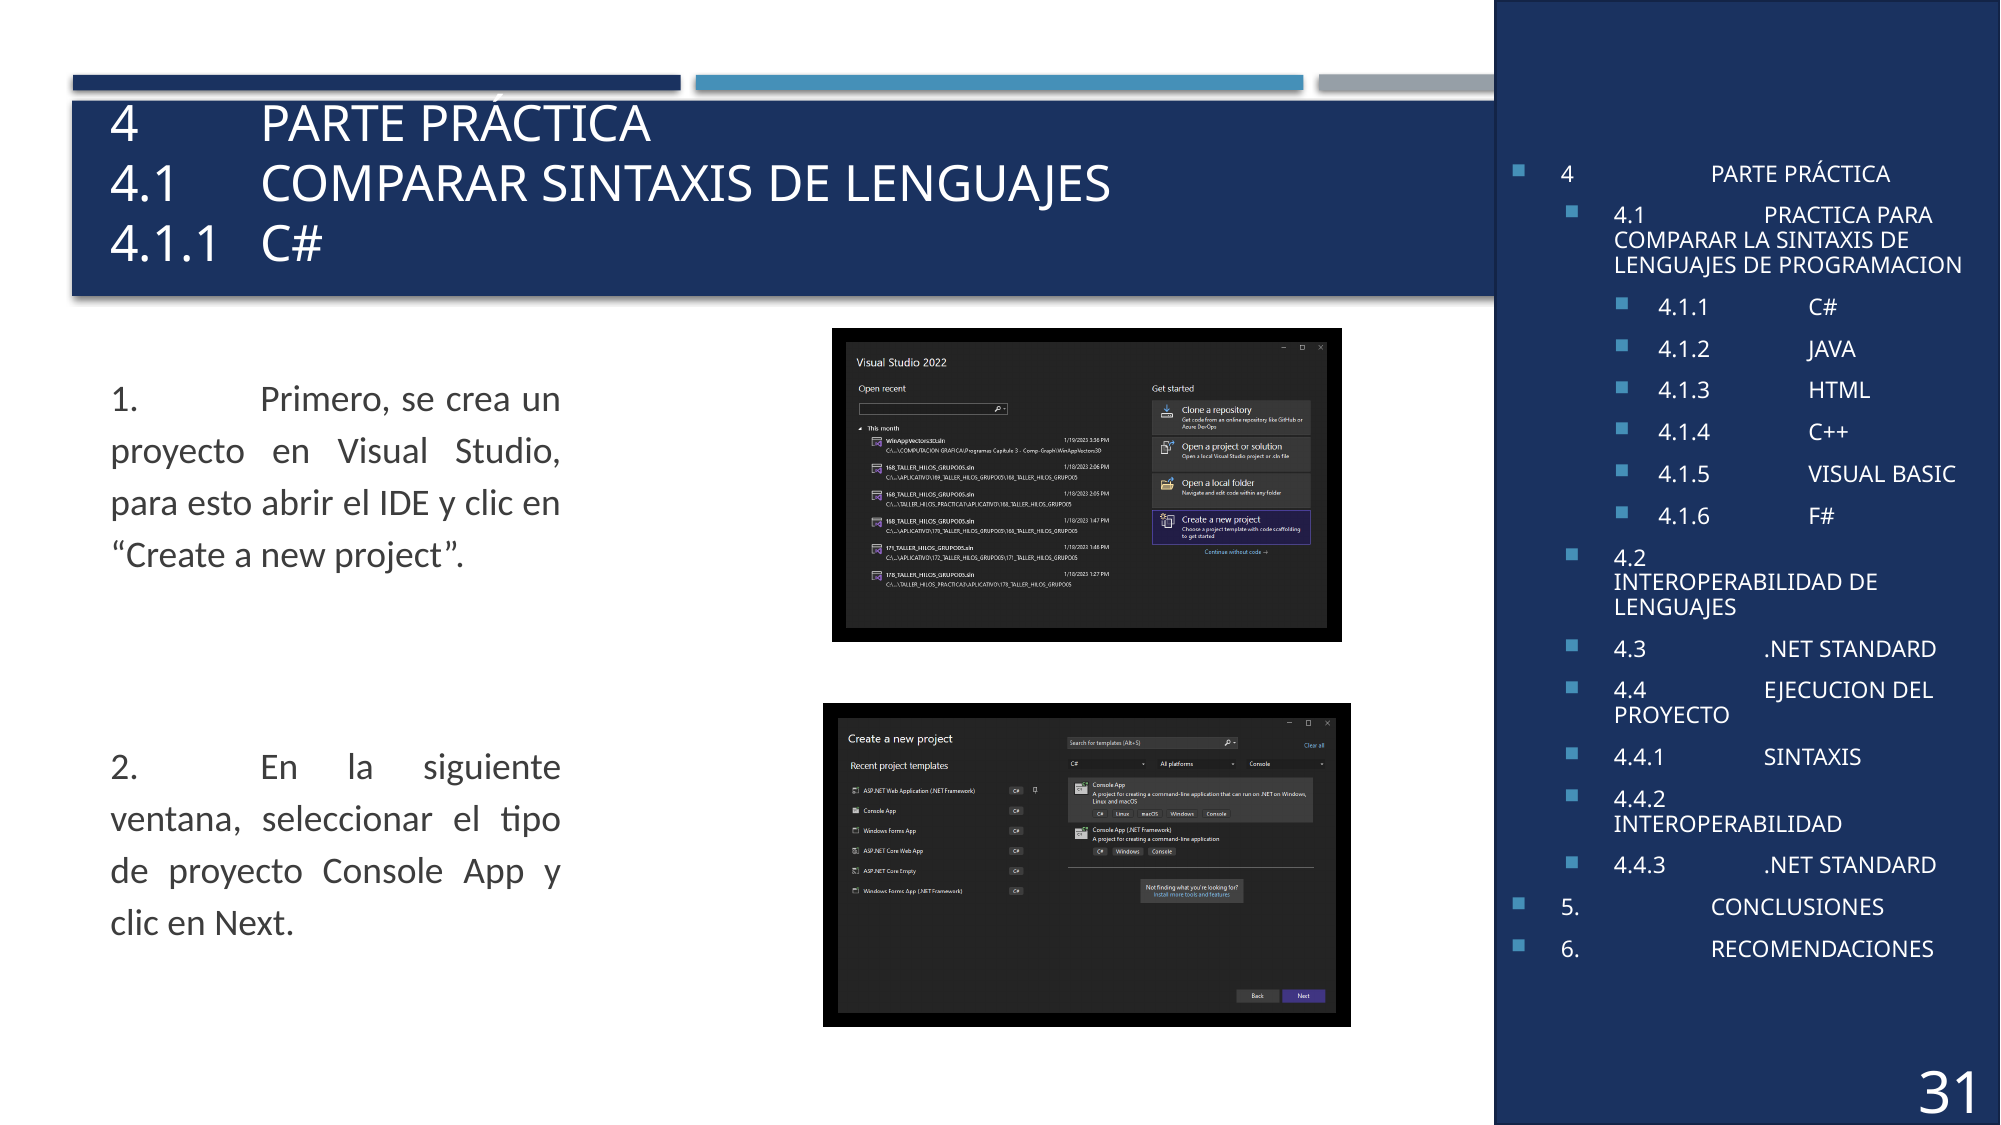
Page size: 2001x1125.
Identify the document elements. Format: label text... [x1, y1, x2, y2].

slide_number 31 [1827, 1065, 2000, 1125]
picture [836, 716, 1337, 1014]
title 4 Parte práctica 4.1 COMPARAR SINTAXIS DE LENGUAJES 4.1.1 C# [95, 112, 1494, 279]
text_box 2. En la siguiente ventana, seleccionar el tipo de proyecto Console App y clic en Next. [95, 691, 577, 987]
list 1. Primero, se crea un proyecto en Visual Studio, para esto abrir el IDE y clic en “Create a new project”. [95, 323, 577, 619]
text_box 4 PARTE PRÁCTICA 4.1 PRACTICA PARA COMPARAR LA SINTAXIS DE LENGUAJES DE PROGRAMACION 4.1.1 C# 4.1.2 JAVA 4.1.3 HTML 4.1.4 C++ 4.1.5 VISUAL BASIC 4.1.6 F# 4.2 INTEROPERABILIDAD DE LENGUAJES 4.3 .NET STANDARD 4.4 EJECUCION DEL PROYECTO 4.4.1 SINTAXIS 4.4.2 INTEROPERABILIDAD 4.4.3 .NET STANDARD 5. CONCLUSIONES 6. RECOMENDACIONES [1494, 0, 2000, 1125]
picture [845, 341, 1328, 629]
